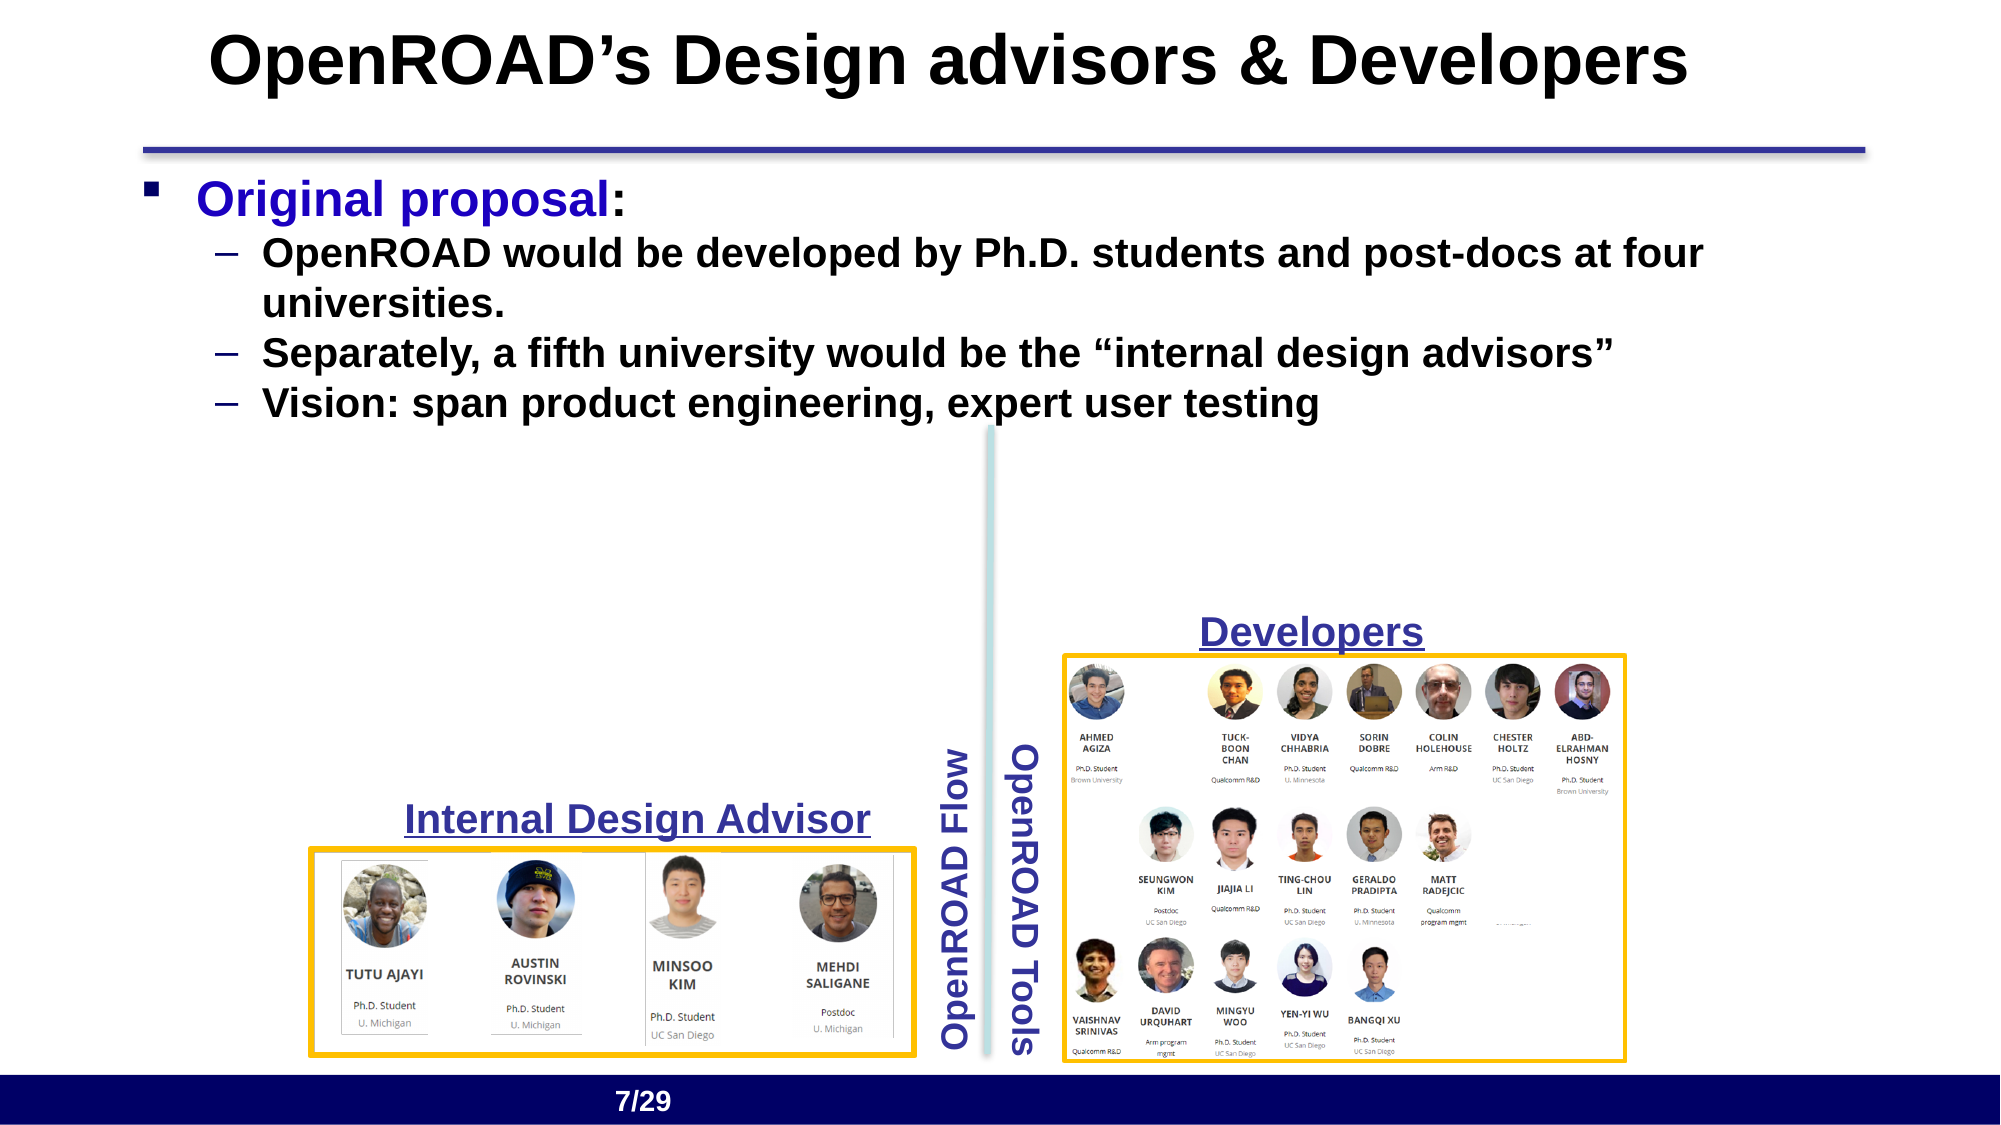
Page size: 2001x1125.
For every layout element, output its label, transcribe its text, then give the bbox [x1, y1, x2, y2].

title OpenROAD’s Design advisors & Developers [149, 12, 1750, 111]
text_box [987, 424, 992, 1055]
text_box OpenROAD Flow [922, 675, 983, 1125]
text_box OpenROAD Tools [997, 675, 1058, 1125]
list Original proposal: OpenROAD would be developed by Ph.D. students and post-docs at four universities. Separately, a fifth university would be the “internal design advisors” Vision: span product engineering, expert user testing [124, 158, 1951, 934]
picture [312, 850, 913, 1055]
text_box Developers [1086, 596, 1538, 652]
picture [1062, 653, 1627, 1063]
text_box Internal Design Advisor [374, 784, 901, 849]
